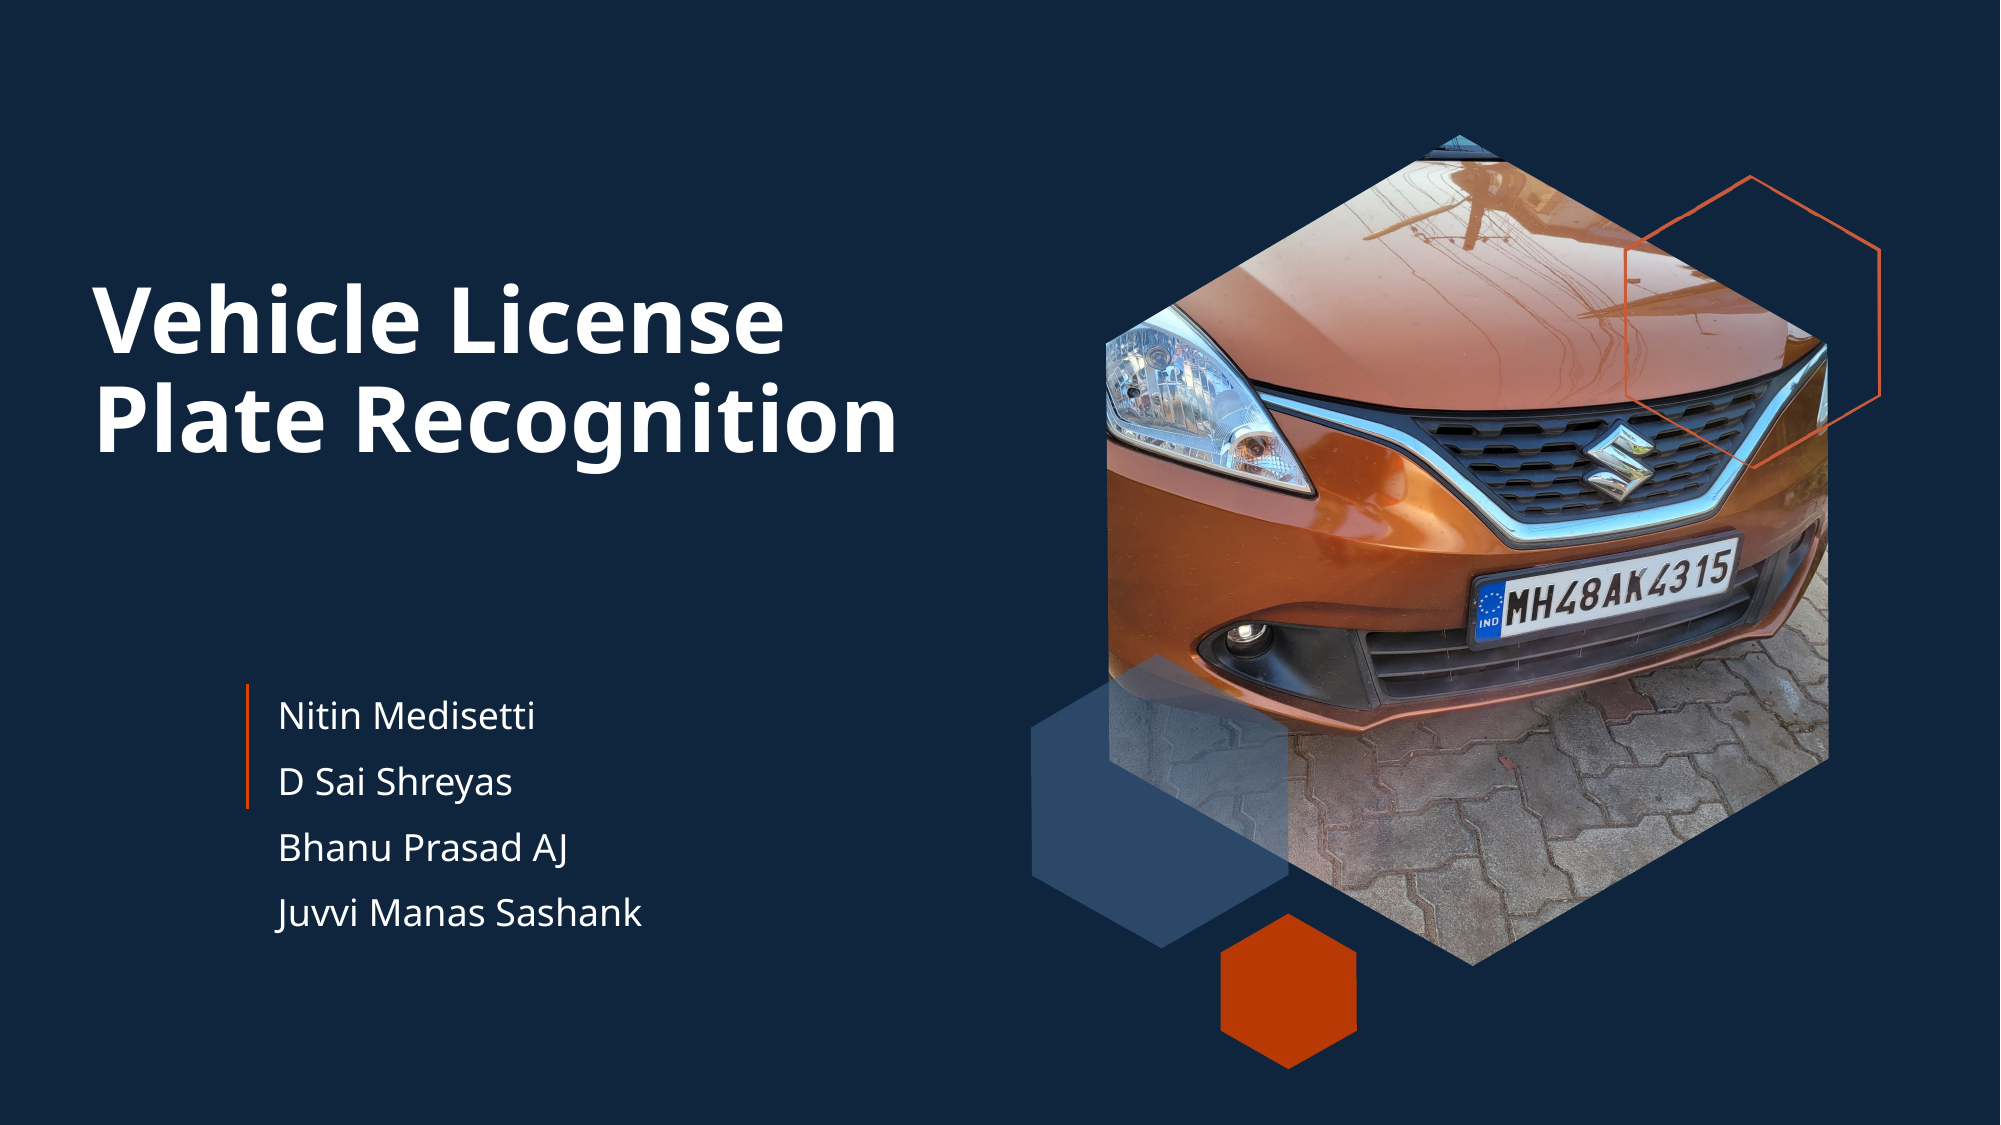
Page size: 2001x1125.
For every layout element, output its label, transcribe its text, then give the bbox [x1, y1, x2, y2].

list Nitin Medisetti D Sai Shreyas Bhanu Prasad AJ Juvvi Manas Sashank [262, 684, 662, 949]
title Vehicle License Plate Recognition [77, 185, 1010, 562]
picture [1030, 134, 1882, 966]
